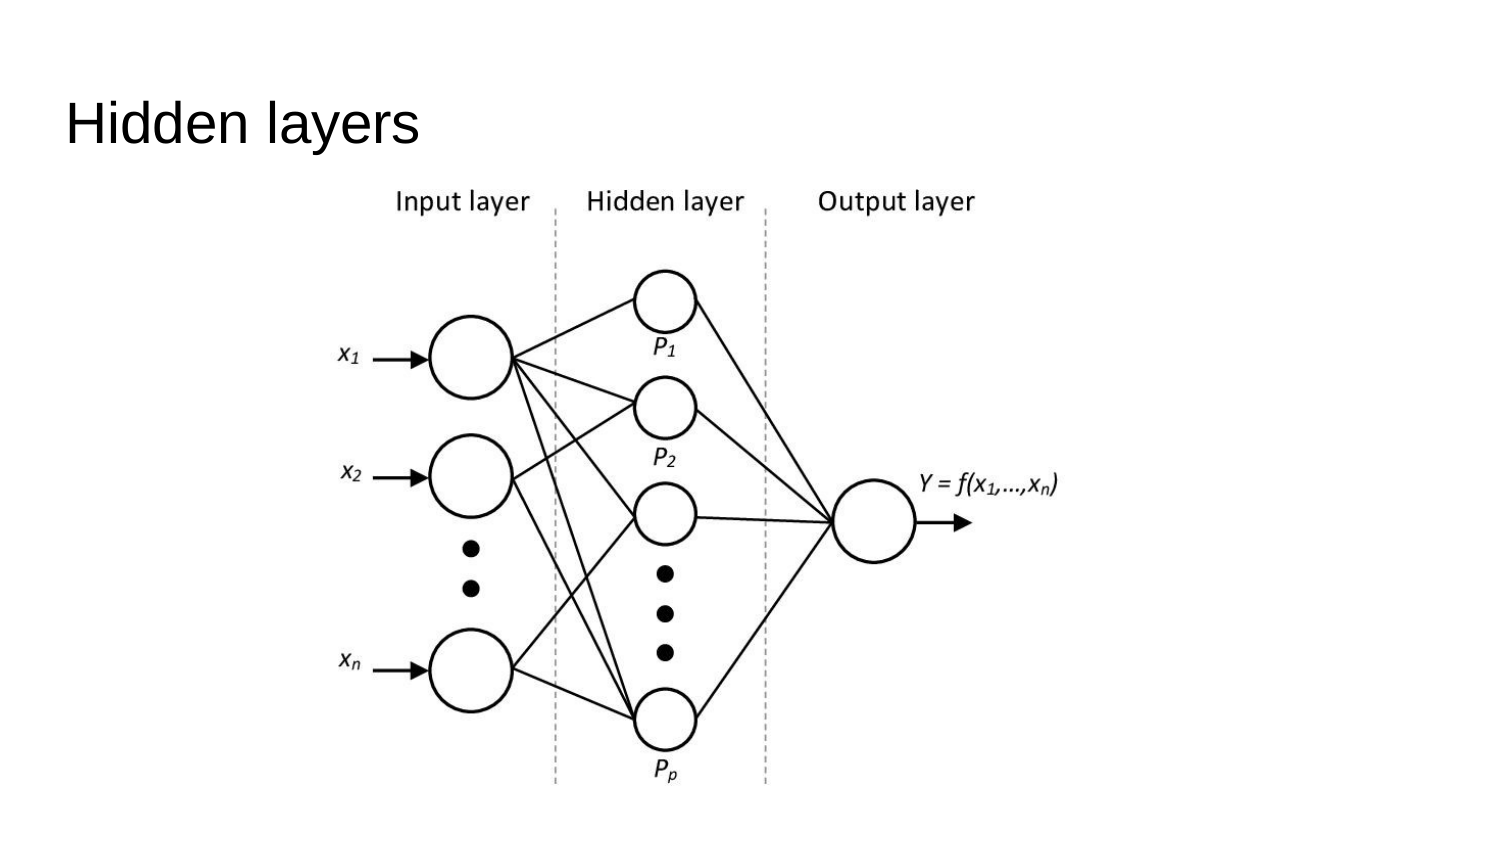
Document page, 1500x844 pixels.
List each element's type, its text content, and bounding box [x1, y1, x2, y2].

picture [329, 189, 1066, 787]
title Hidden layers [63, 82, 1332, 226]
